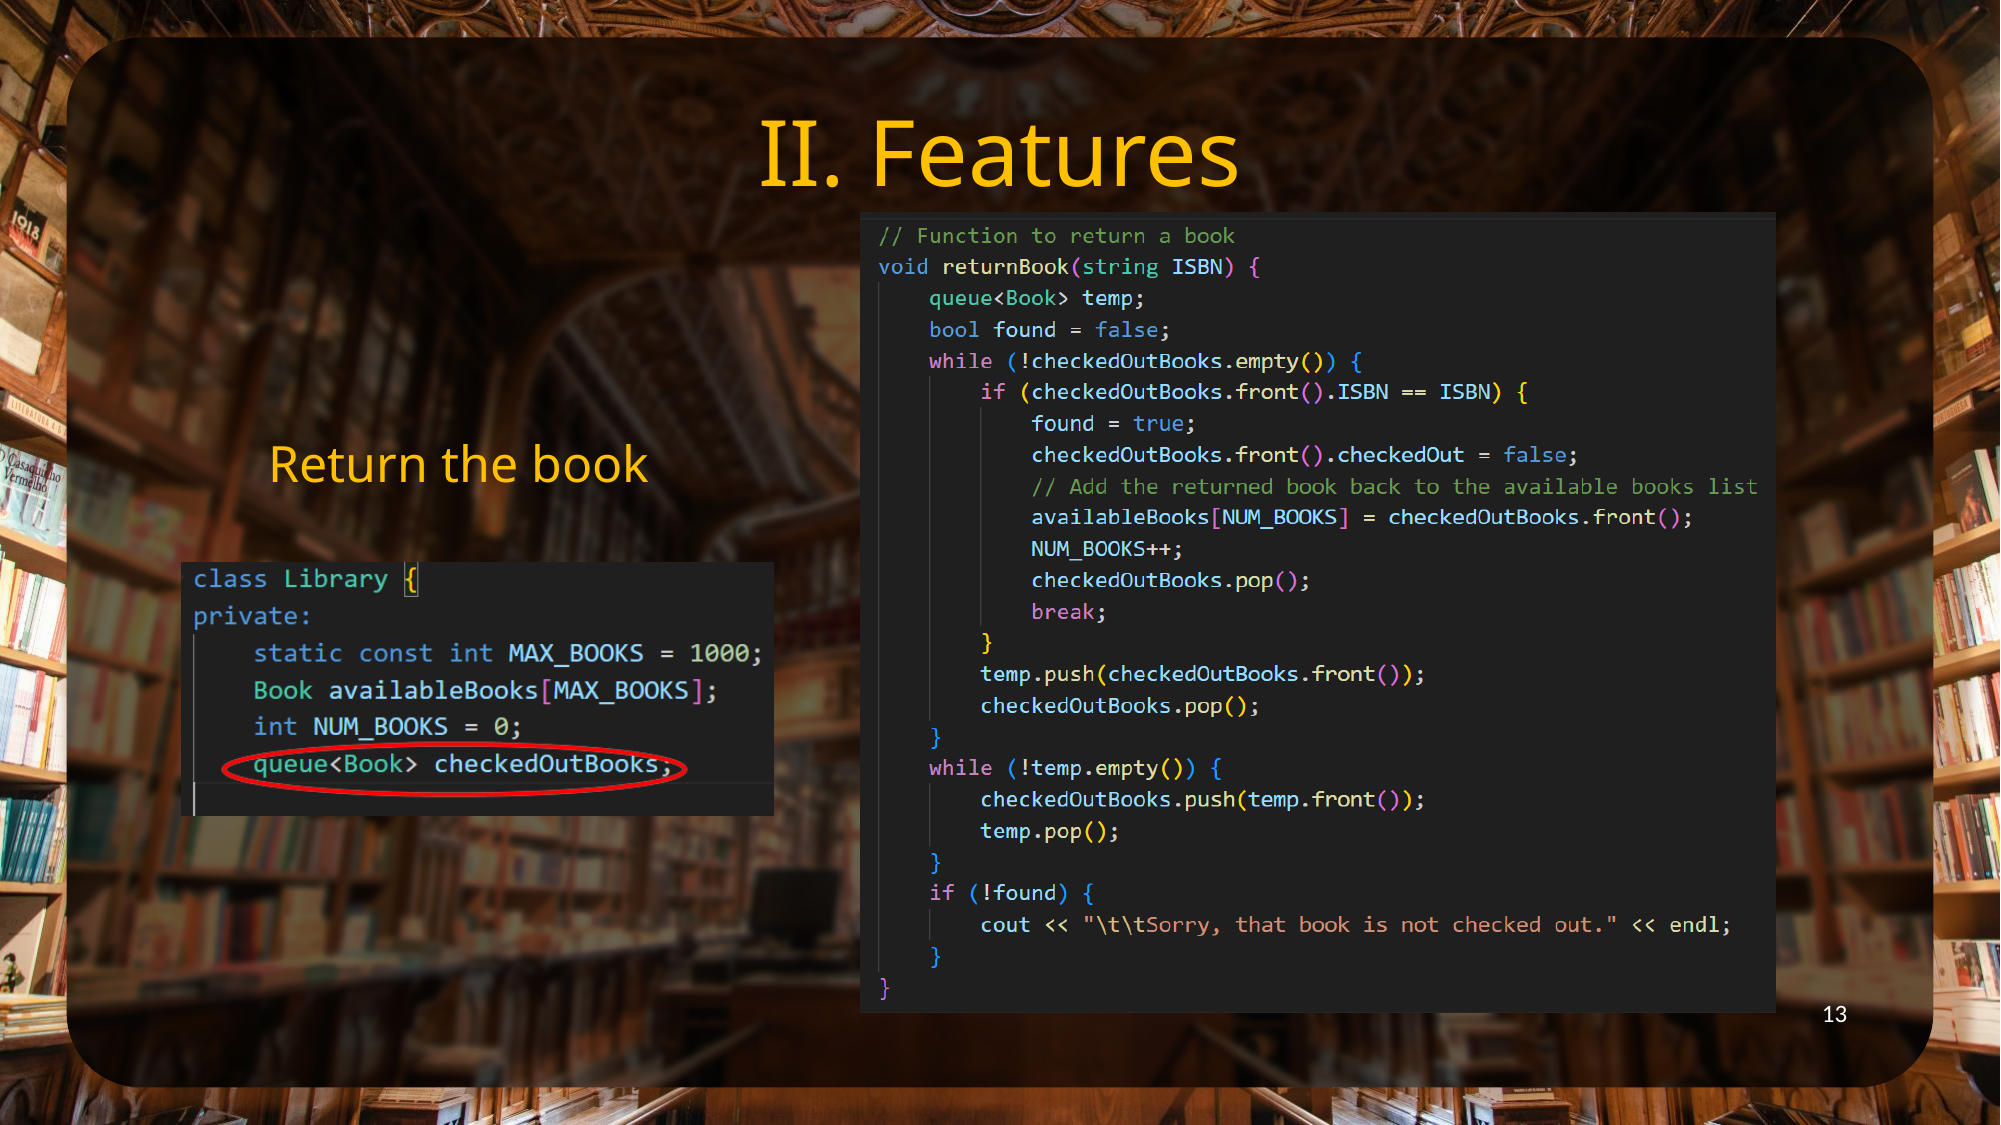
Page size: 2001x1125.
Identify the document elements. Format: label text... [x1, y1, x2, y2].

text_box II. Features [743, 87, 1256, 212]
slide_number 13 [1412, 982, 1863, 1043]
picture [0, 0, 2000, 1125]
text_box Return the book [253, 424, 665, 500]
